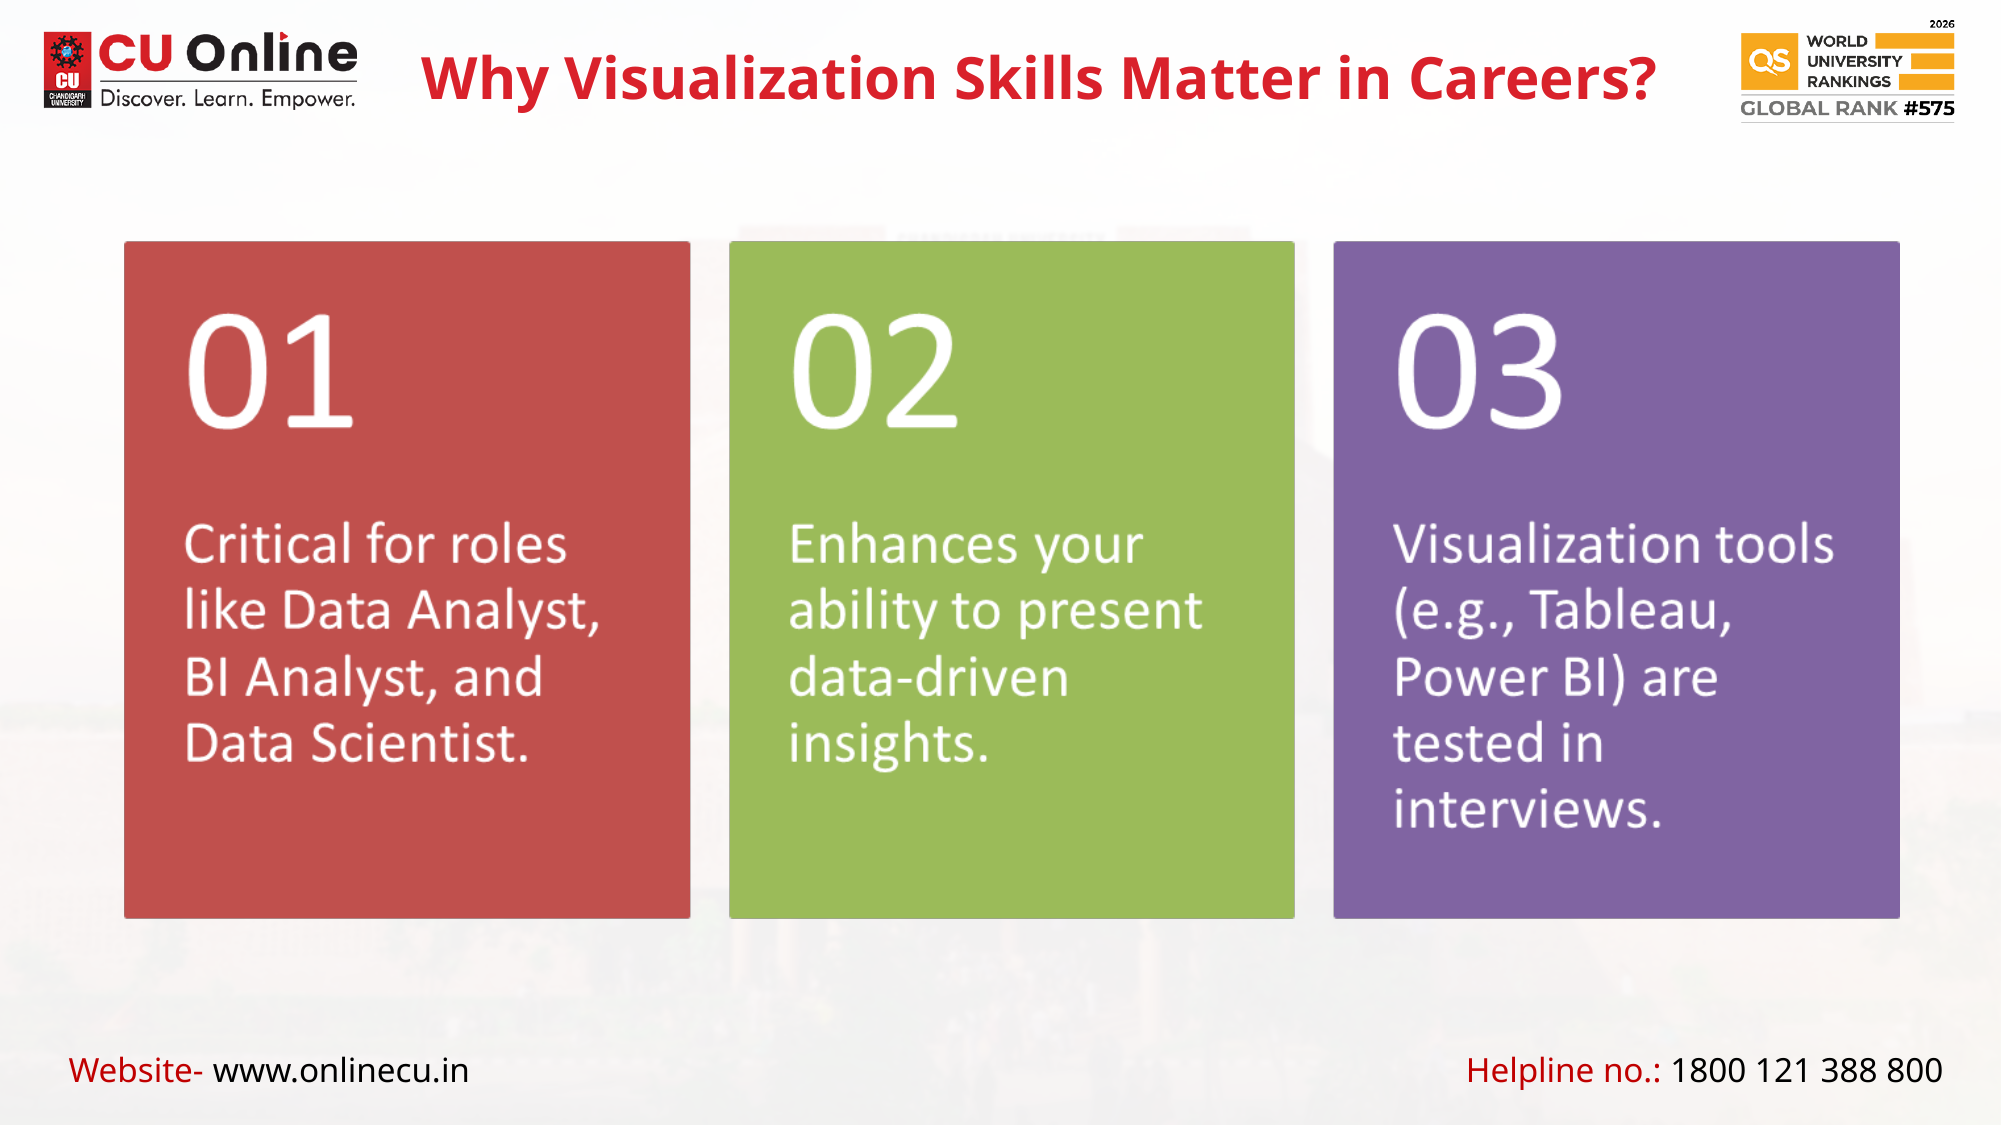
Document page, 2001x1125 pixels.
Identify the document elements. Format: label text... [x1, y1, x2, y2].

picture [43, 14, 429, 117]
picture [72, 180, 1901, 979]
text_box Why Visualization Skills Matter in Careers? [407, 35, 1797, 149]
picture [1673, 20, 2001, 123]
